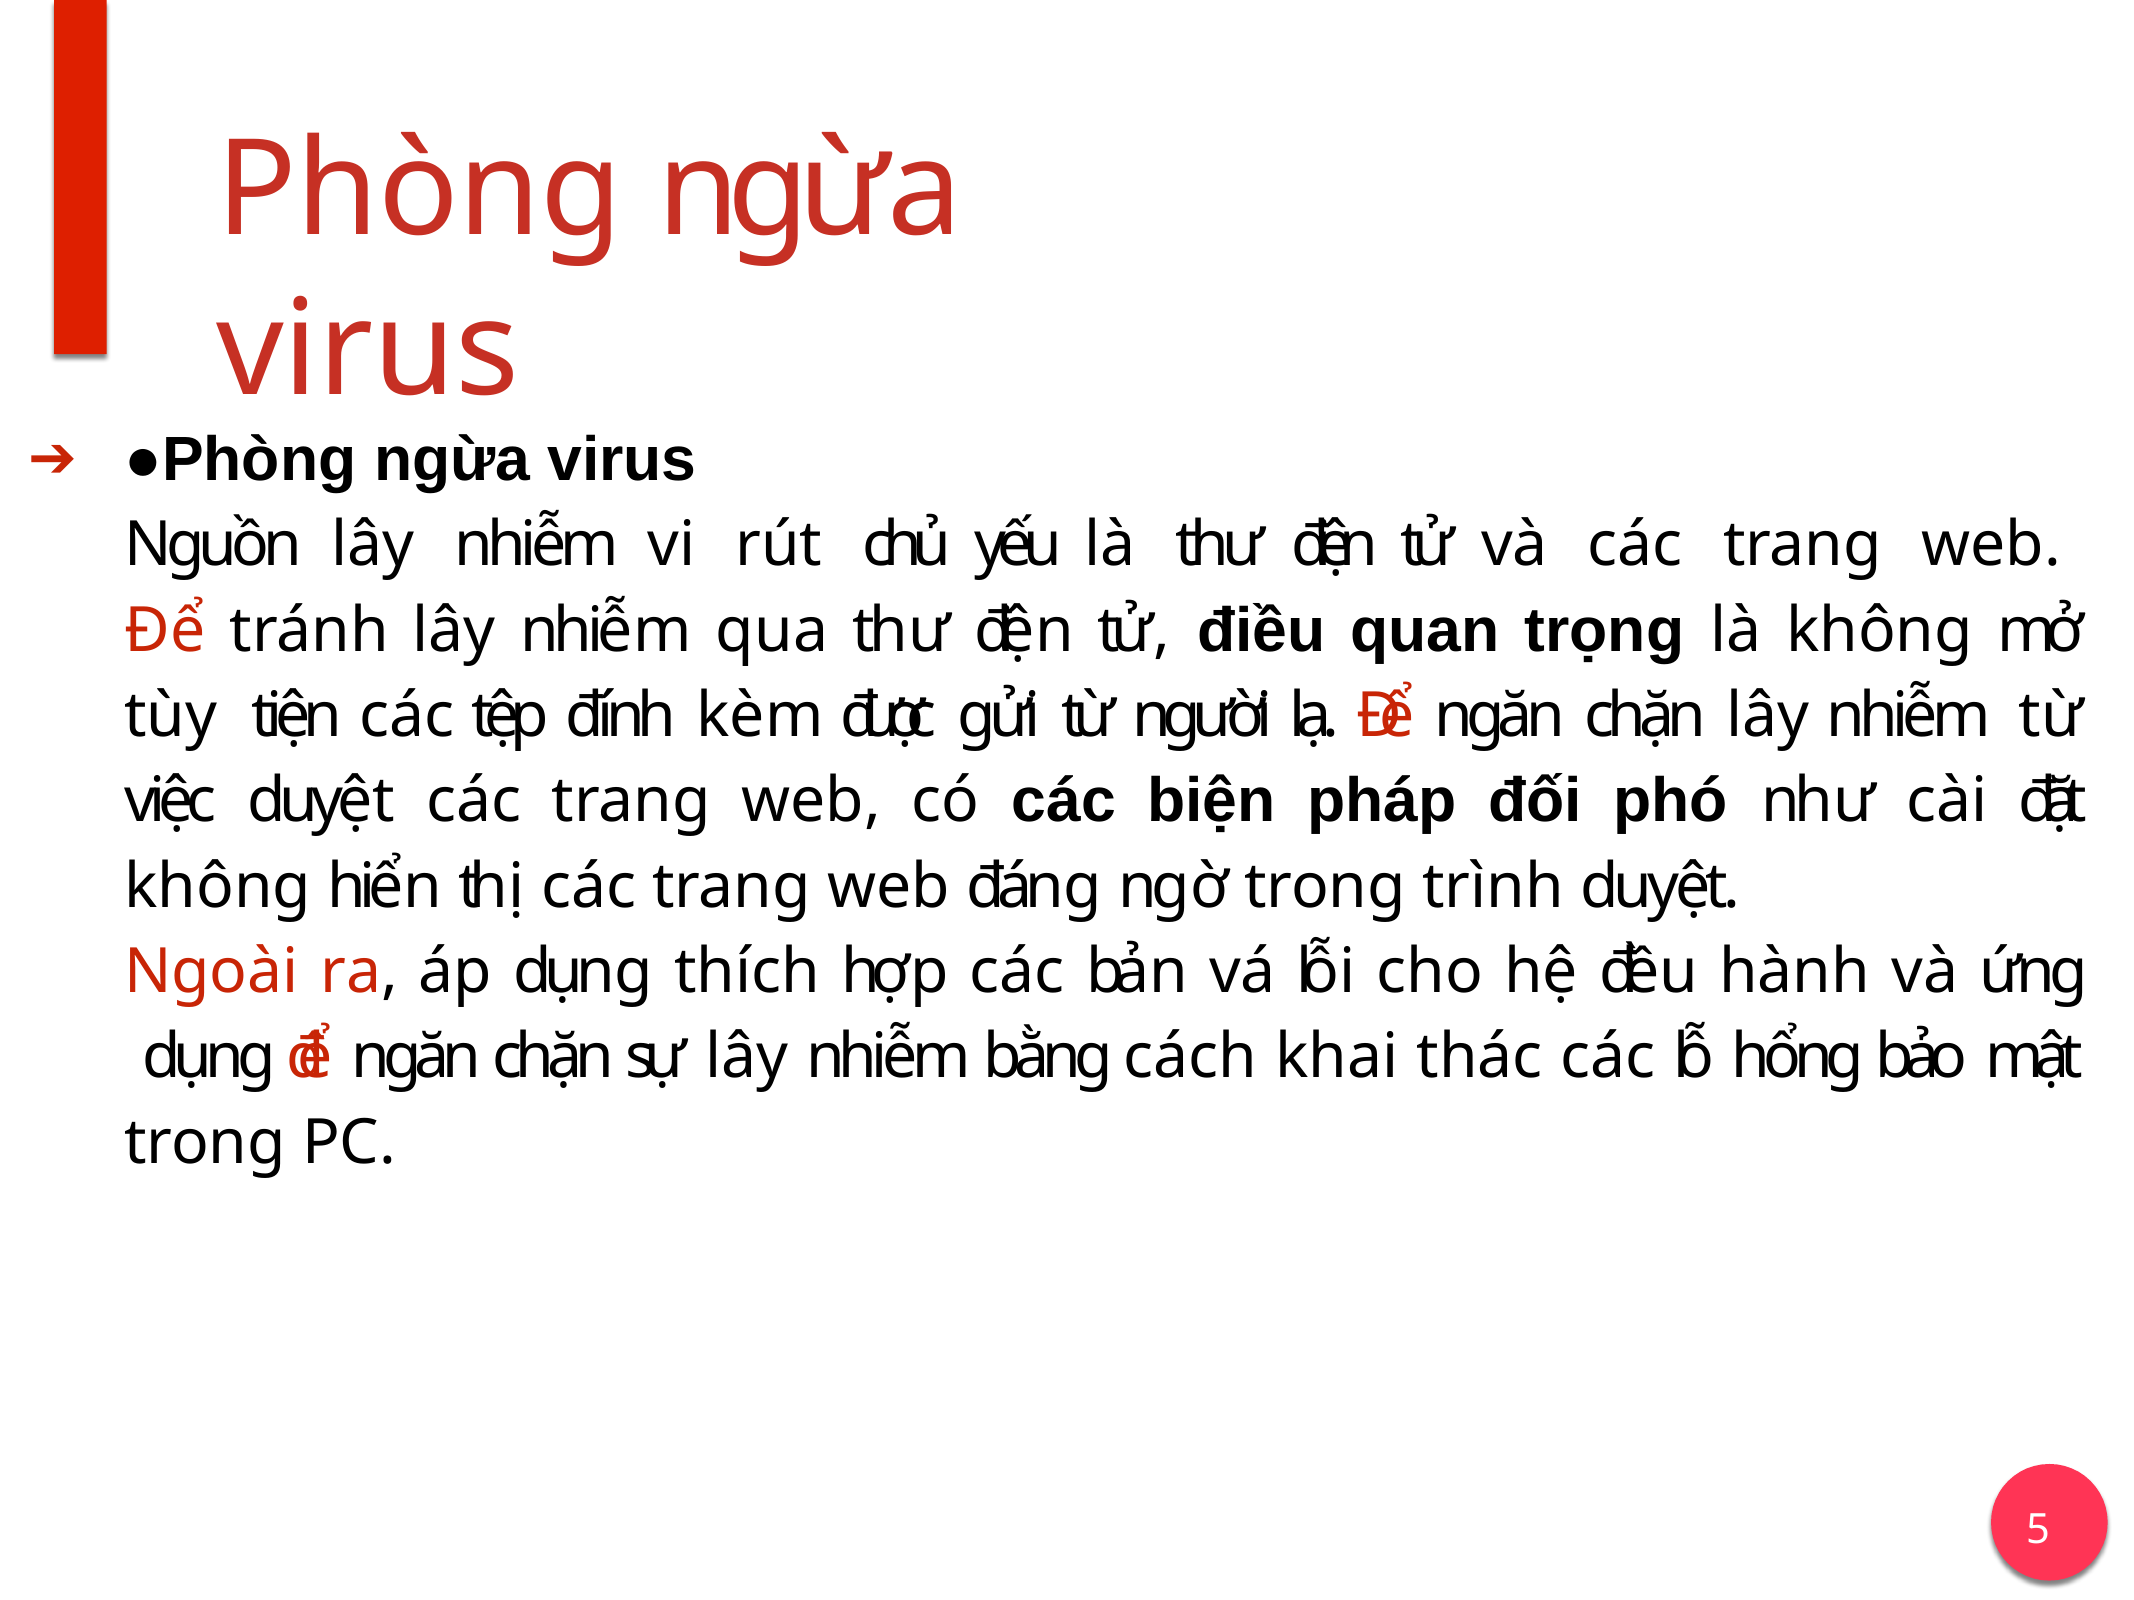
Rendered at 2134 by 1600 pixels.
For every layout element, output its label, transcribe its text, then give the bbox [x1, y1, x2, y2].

text_box ●Phòng ngừa virus Nguồn lây nhiễm vi rút chủ yếu là thư điện tử và các trang web. Để tránh lây nhiễm qua thư điện tử, điều quan trọng là không mở tùy tiện các tệp đính kèm được gửi từ người lạ. Để ngăn chặn lây nhiễm từ việc duyệt các trang web, có các biện pháp đối phó như cài đặt không hiển thị các trang web đáng ngờ trong trình duyệt. Ngoài ra, áp dụng thích hợp các bản vá lỗi cho hệ điều hành và ứng dụng để ngăn chặn sự lây nhiễm bằng cách khai thác các lỗ hổng bảo mật trong PC. [26, 404, 2085, 1176]
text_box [1984, 1461, 2115, 1592]
title Phòng ngừa virus [214, 99, 1270, 404]
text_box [47, 0, 114, 365]
